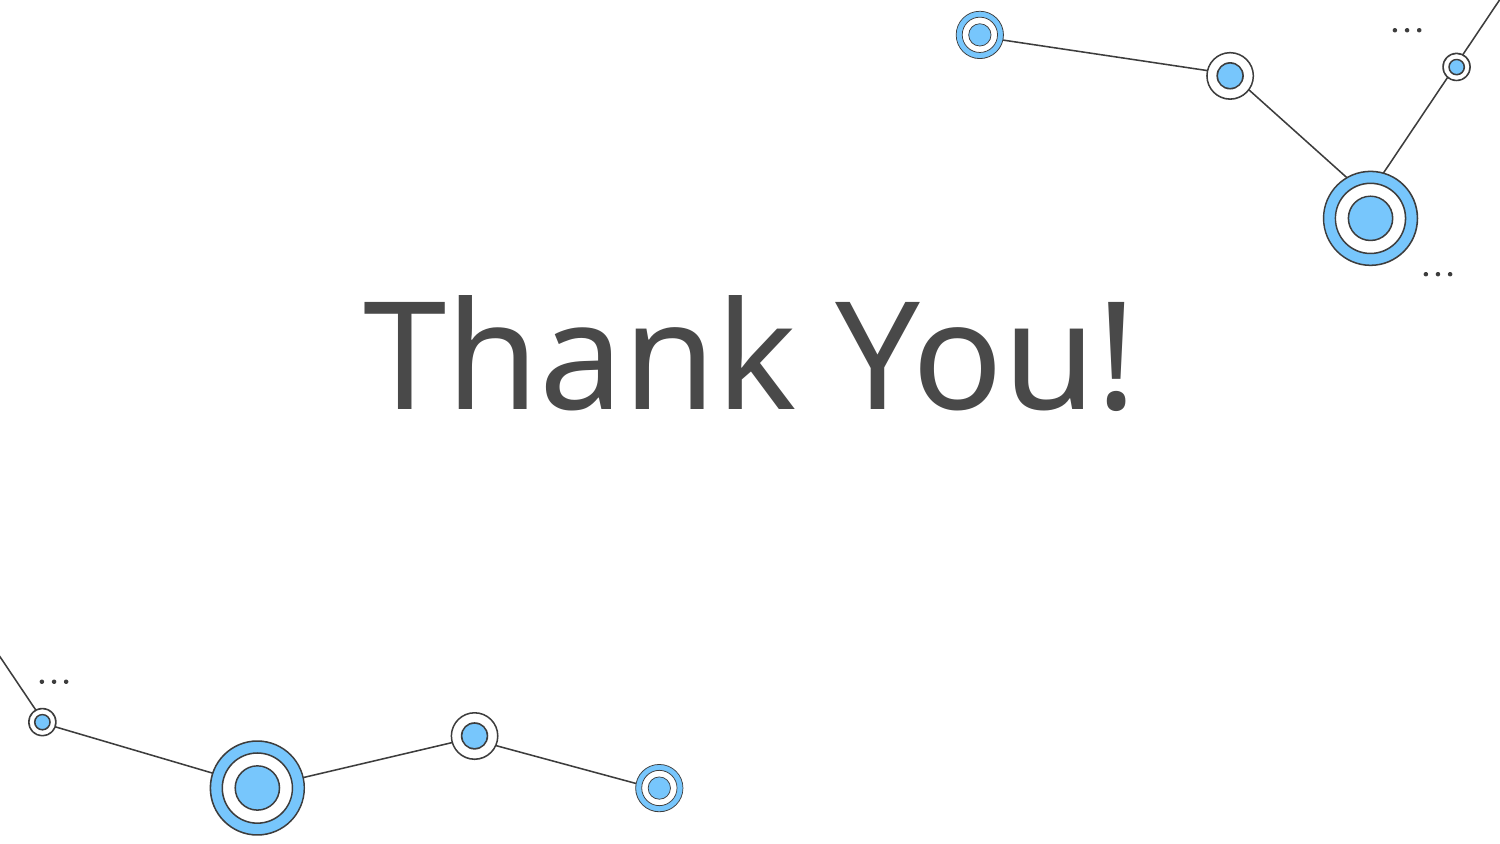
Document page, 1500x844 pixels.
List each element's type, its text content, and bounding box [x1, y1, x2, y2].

text_box Thank You! [344, 244, 1155, 422]
